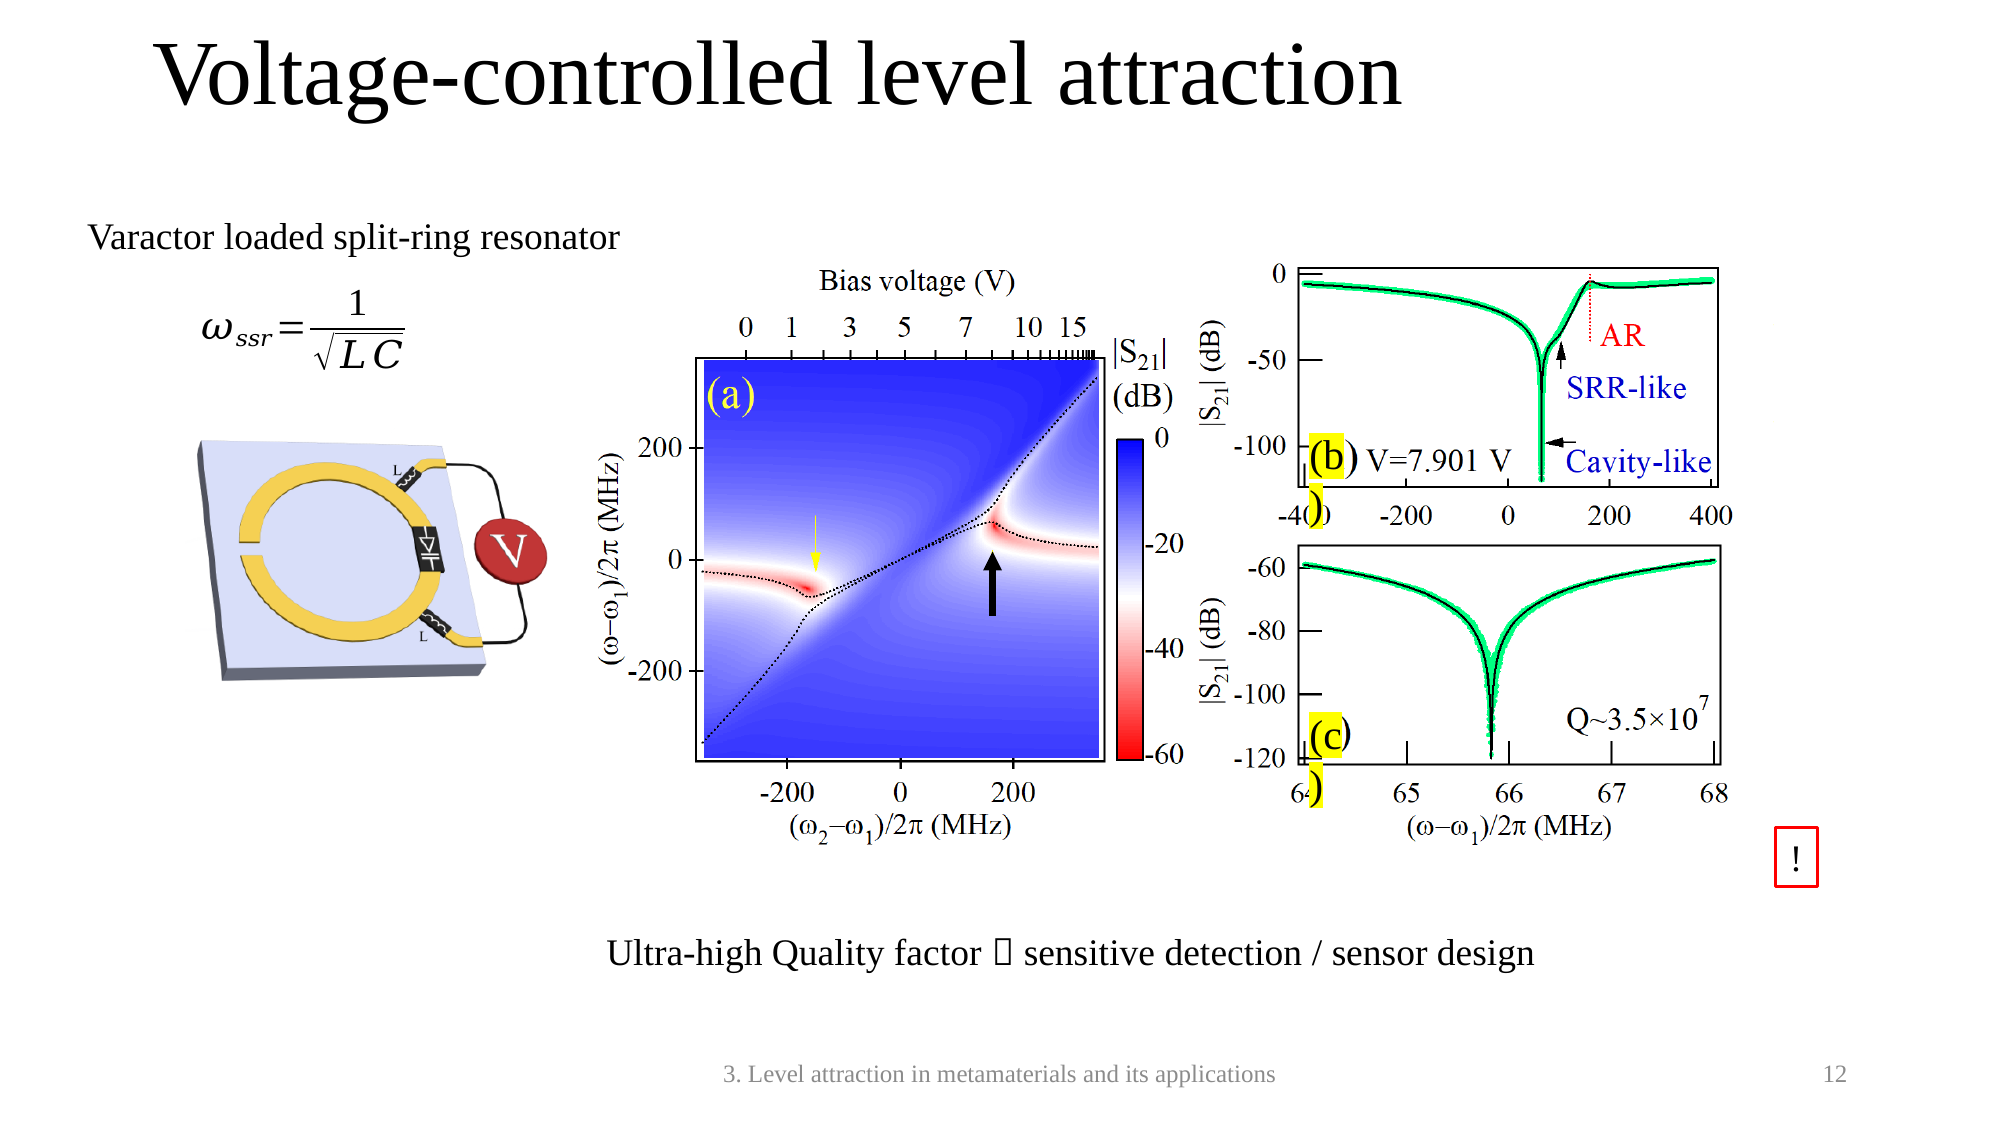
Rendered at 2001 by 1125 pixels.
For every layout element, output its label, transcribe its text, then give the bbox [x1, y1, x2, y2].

slide_number 12 [1412, 1042, 1863, 1103]
title Voltage-controlled level attraction [137, 0, 1863, 150]
picture [185, 424, 554, 701]
footer 3. Level attraction in metamaterials and its applications [662, 1042, 1338, 1103]
text_box Ultra-high Quality factor  sensitive detection / sensor design [591, 920, 1551, 980]
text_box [580, 244, 1774, 856]
text_box Varactor loaded split-ring resonator [72, 204, 636, 265]
